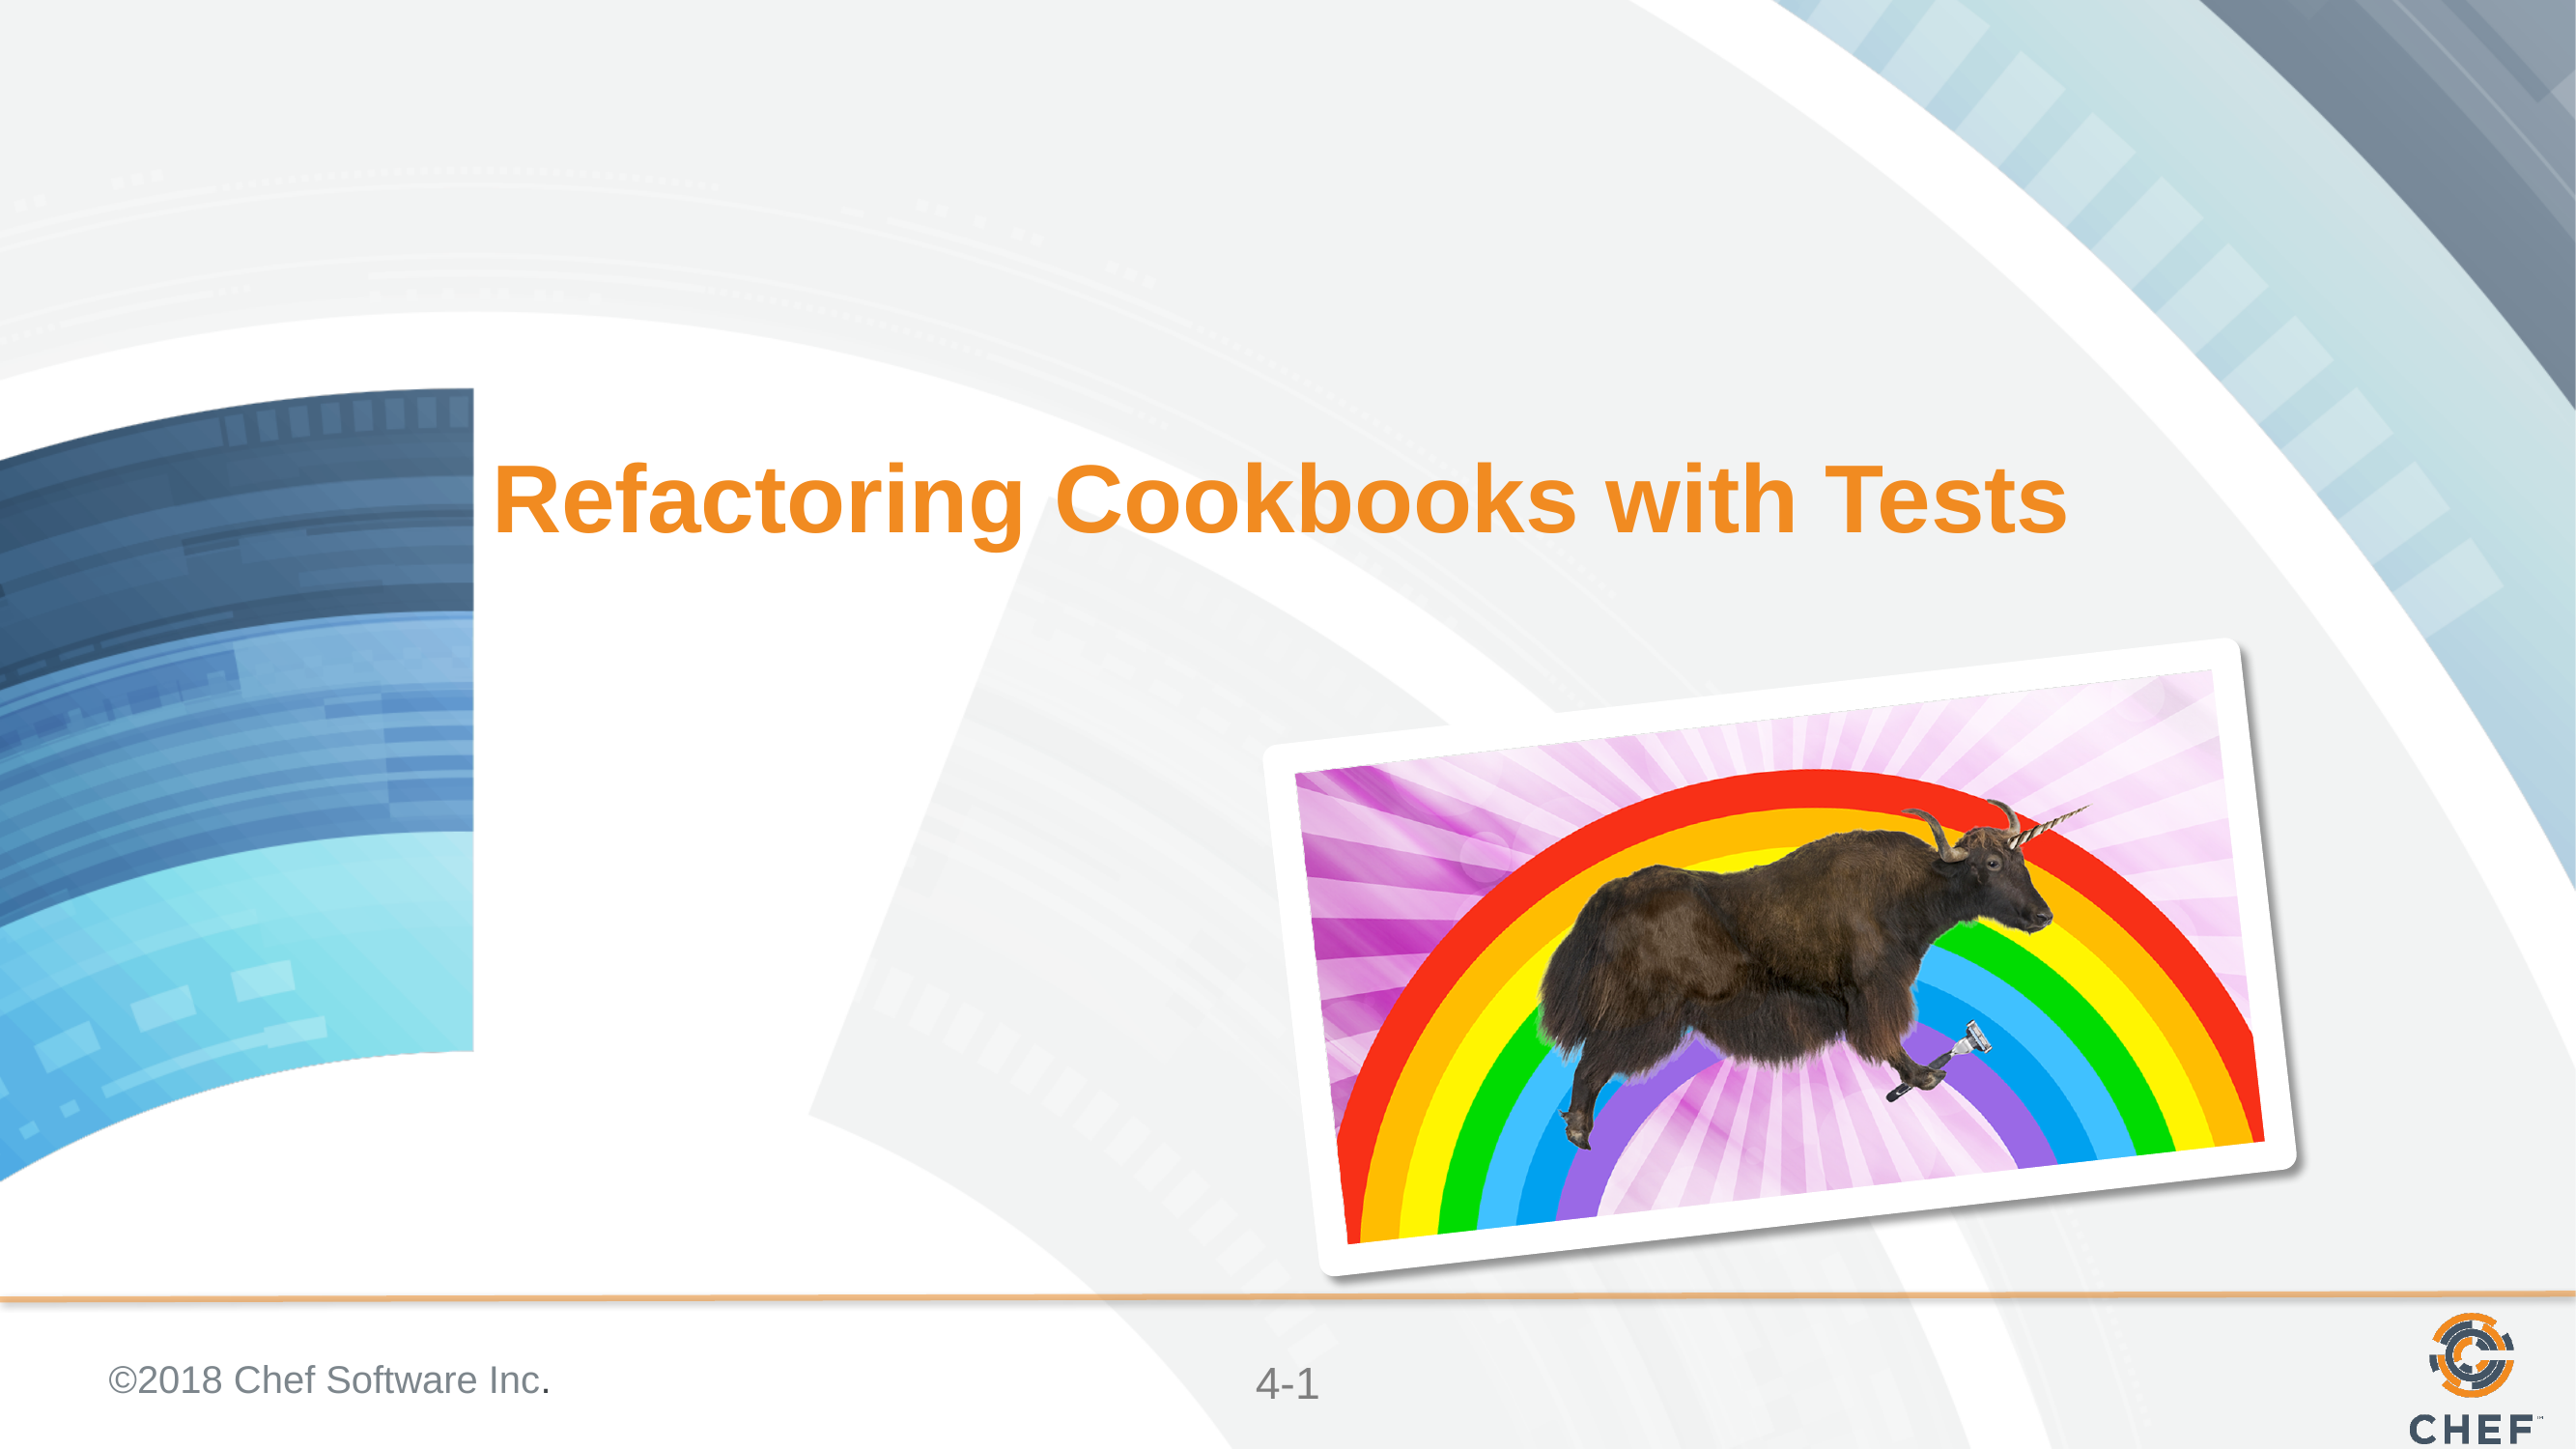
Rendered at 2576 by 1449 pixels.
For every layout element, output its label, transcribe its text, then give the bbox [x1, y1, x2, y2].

picture [0, 1297, 2576, 1449]
picture [0, 0, 2576, 1296]
title Refactoring Cookbooks with Tests [477, 395, 2217, 608]
